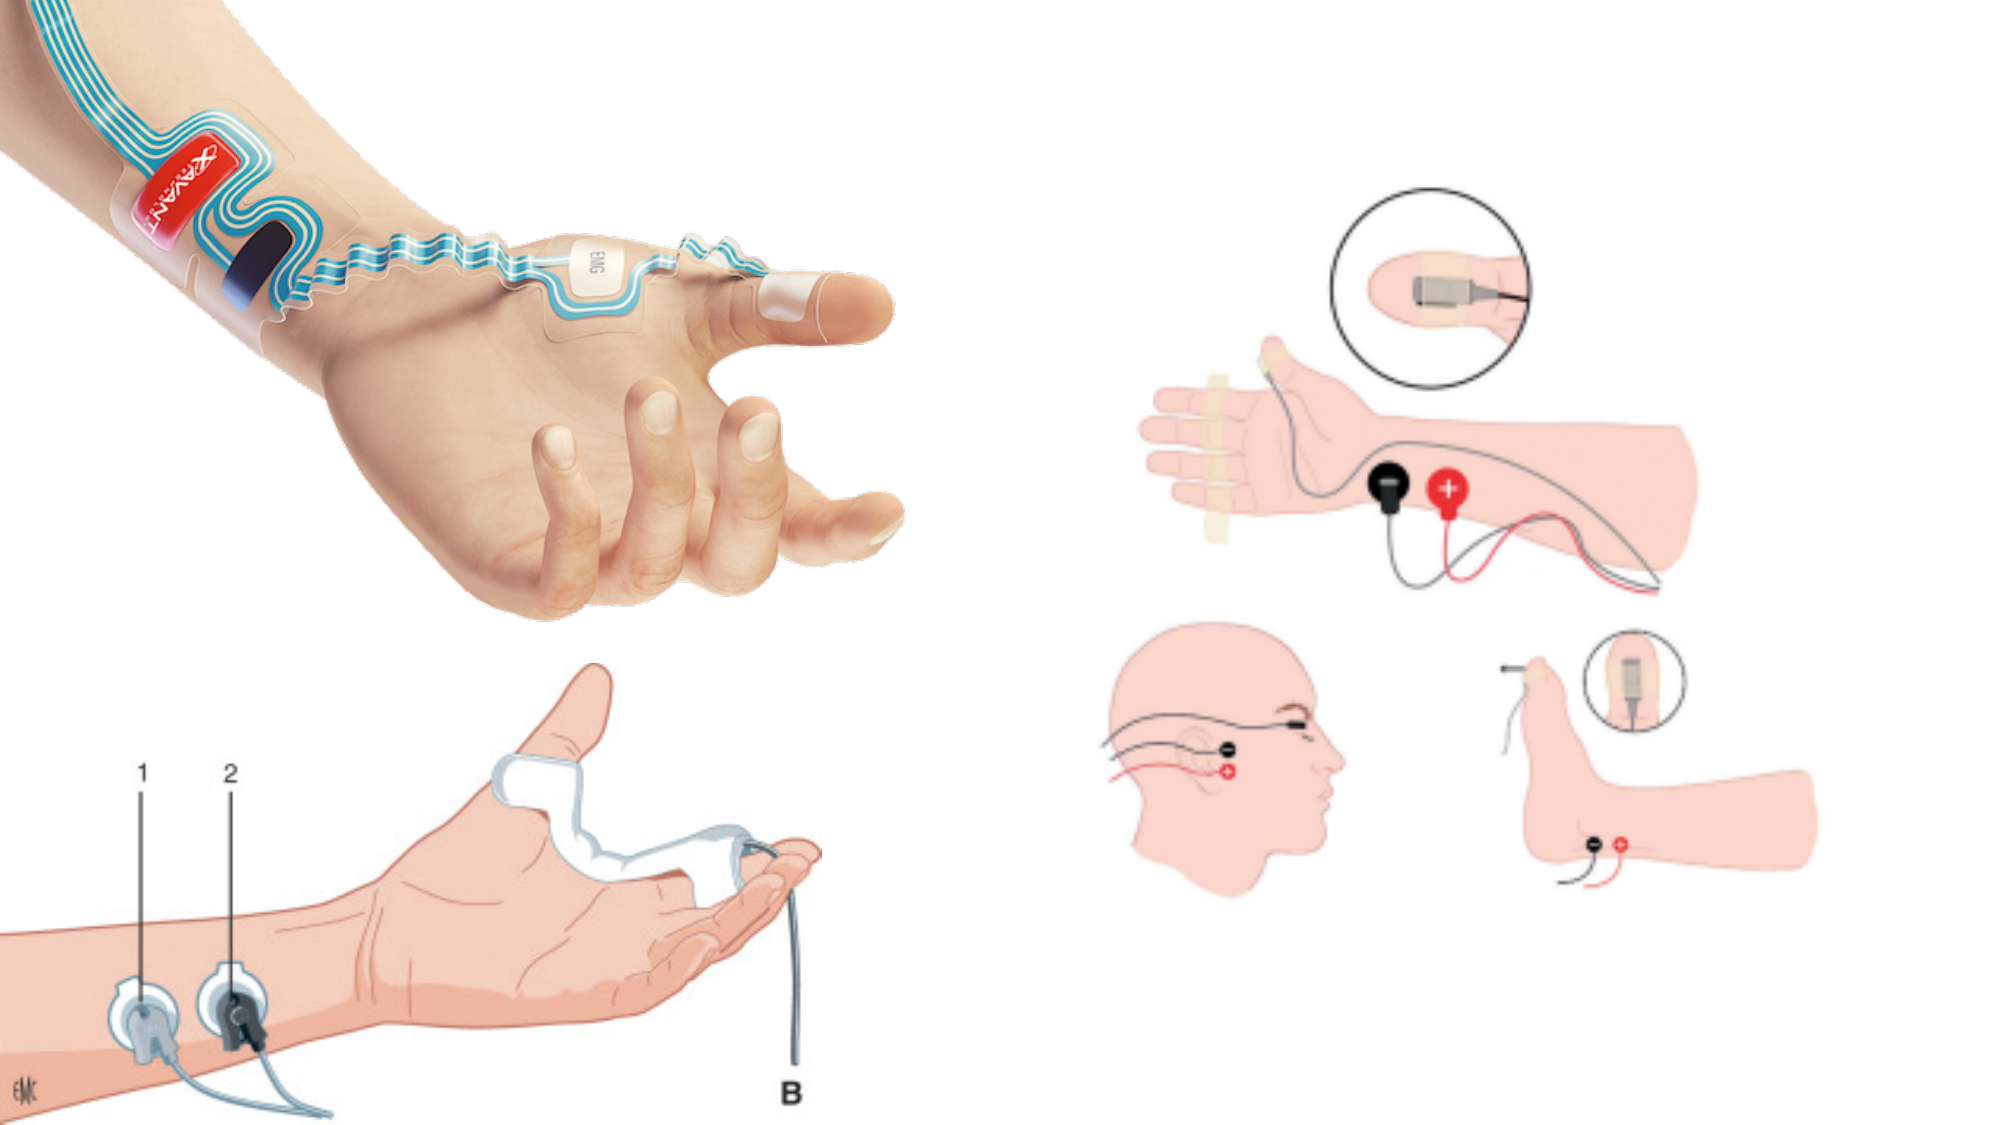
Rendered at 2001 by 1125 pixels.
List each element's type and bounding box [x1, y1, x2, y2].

list [0, 663, 823, 1125]
picture [0, 0, 934, 637]
picture [999, 169, 1902, 955]
